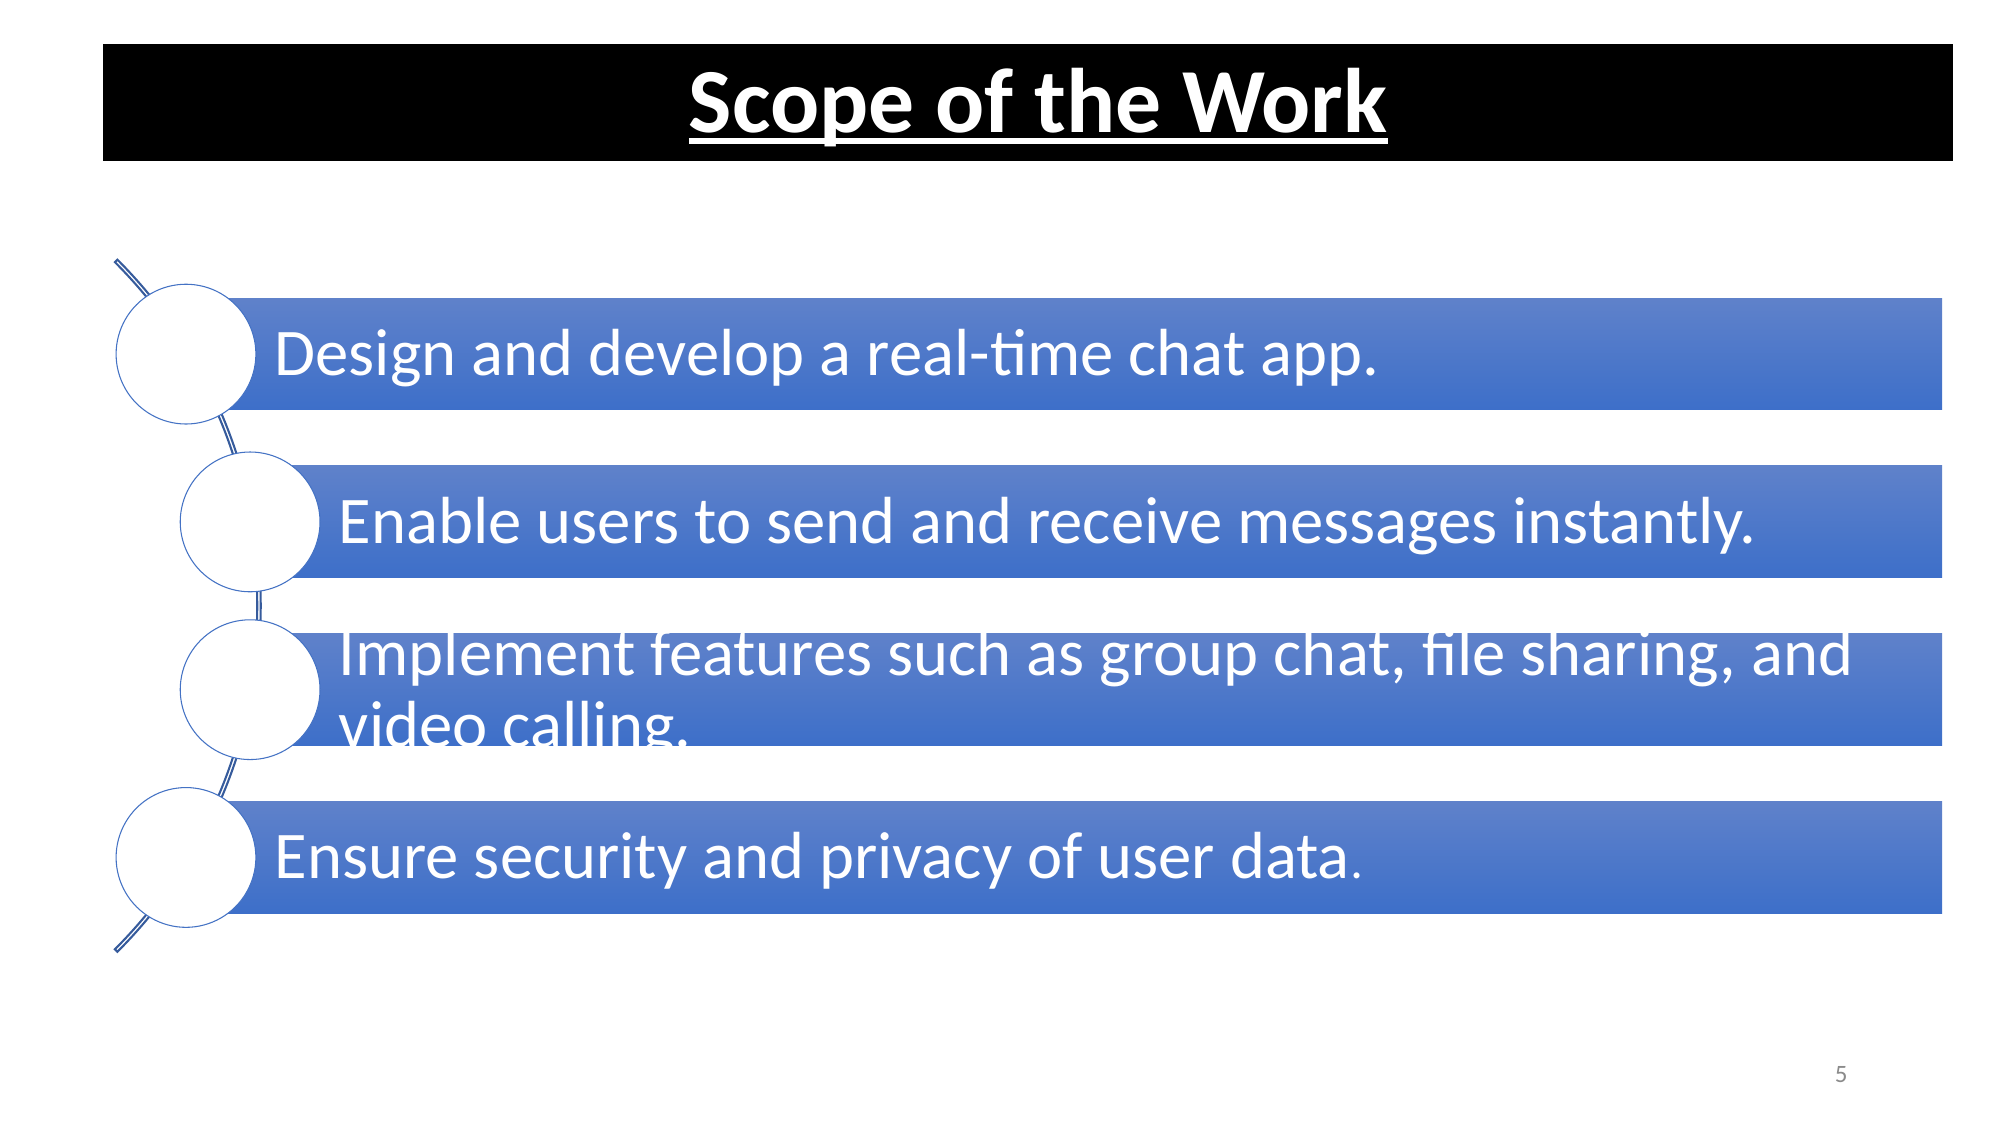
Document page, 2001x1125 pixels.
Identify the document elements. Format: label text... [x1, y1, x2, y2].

slide_number 5 [1412, 1042, 1863, 1103]
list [103, 242, 1953, 970]
title Scope of the Work [103, 44, 1953, 161]
